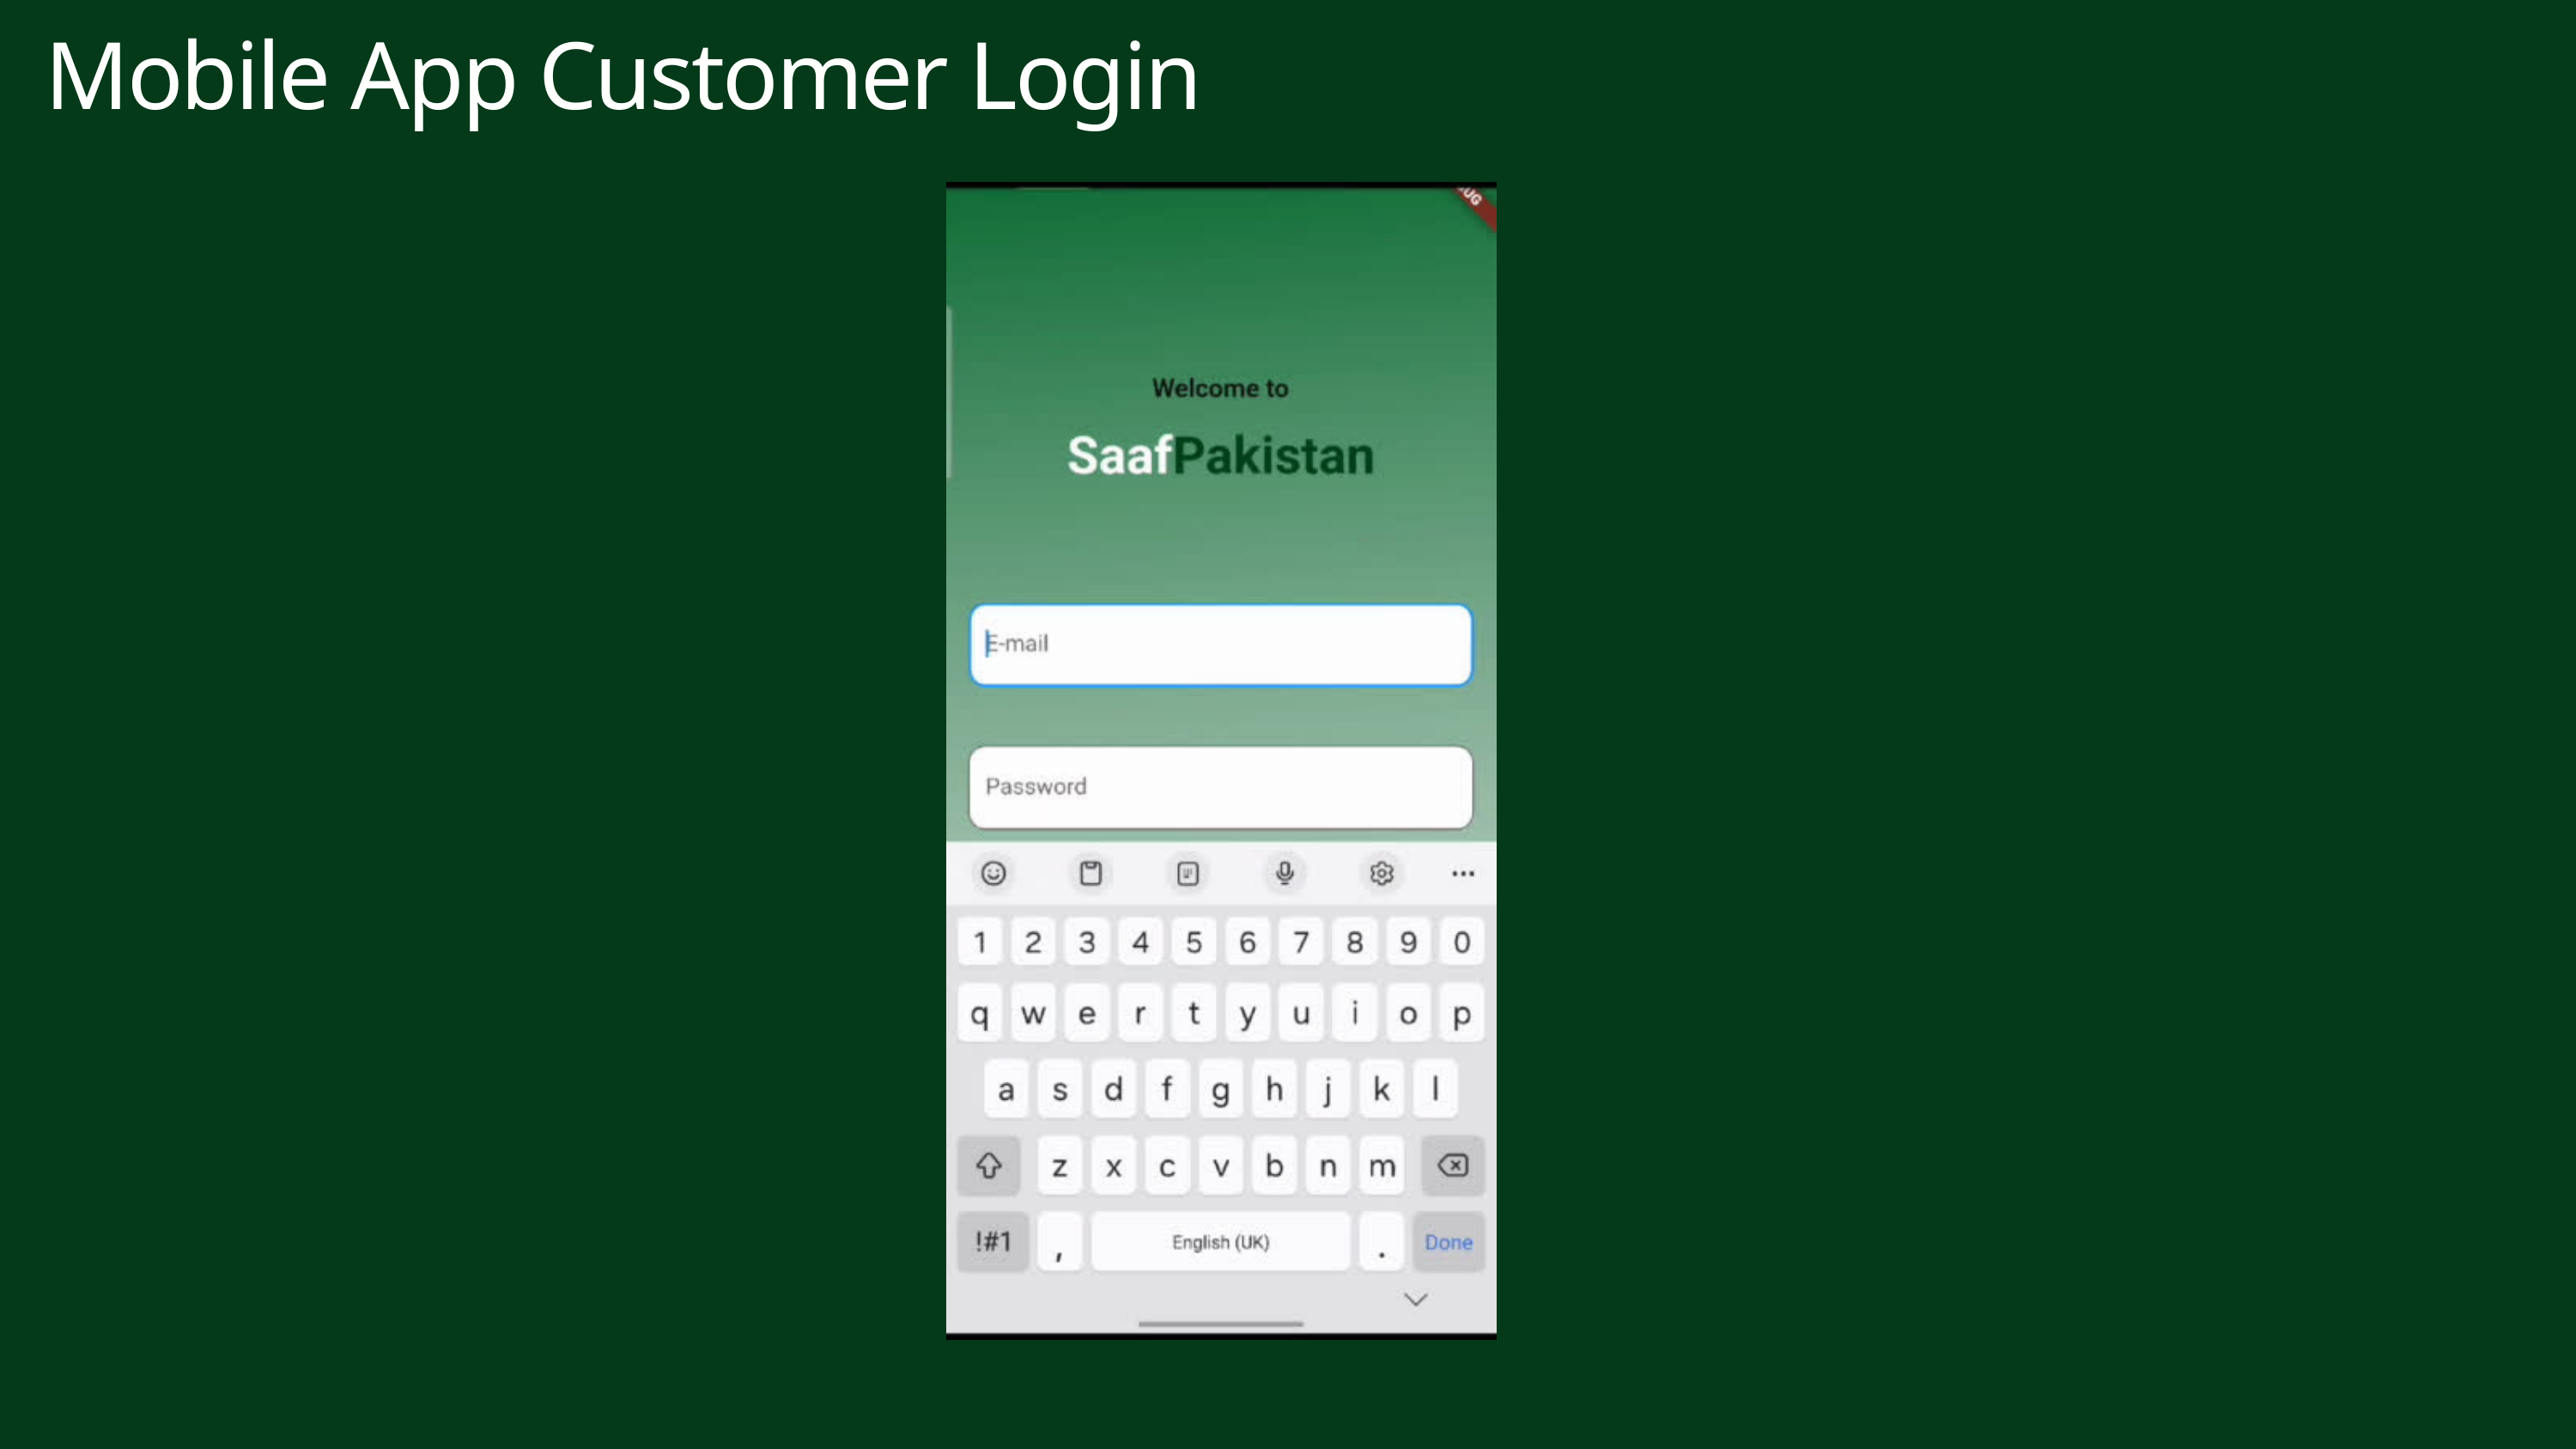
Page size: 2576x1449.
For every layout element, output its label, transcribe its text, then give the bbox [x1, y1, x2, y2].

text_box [945, 181, 1498, 1341]
text_box Mobile App Customer Login [45, 31, 1530, 129]
